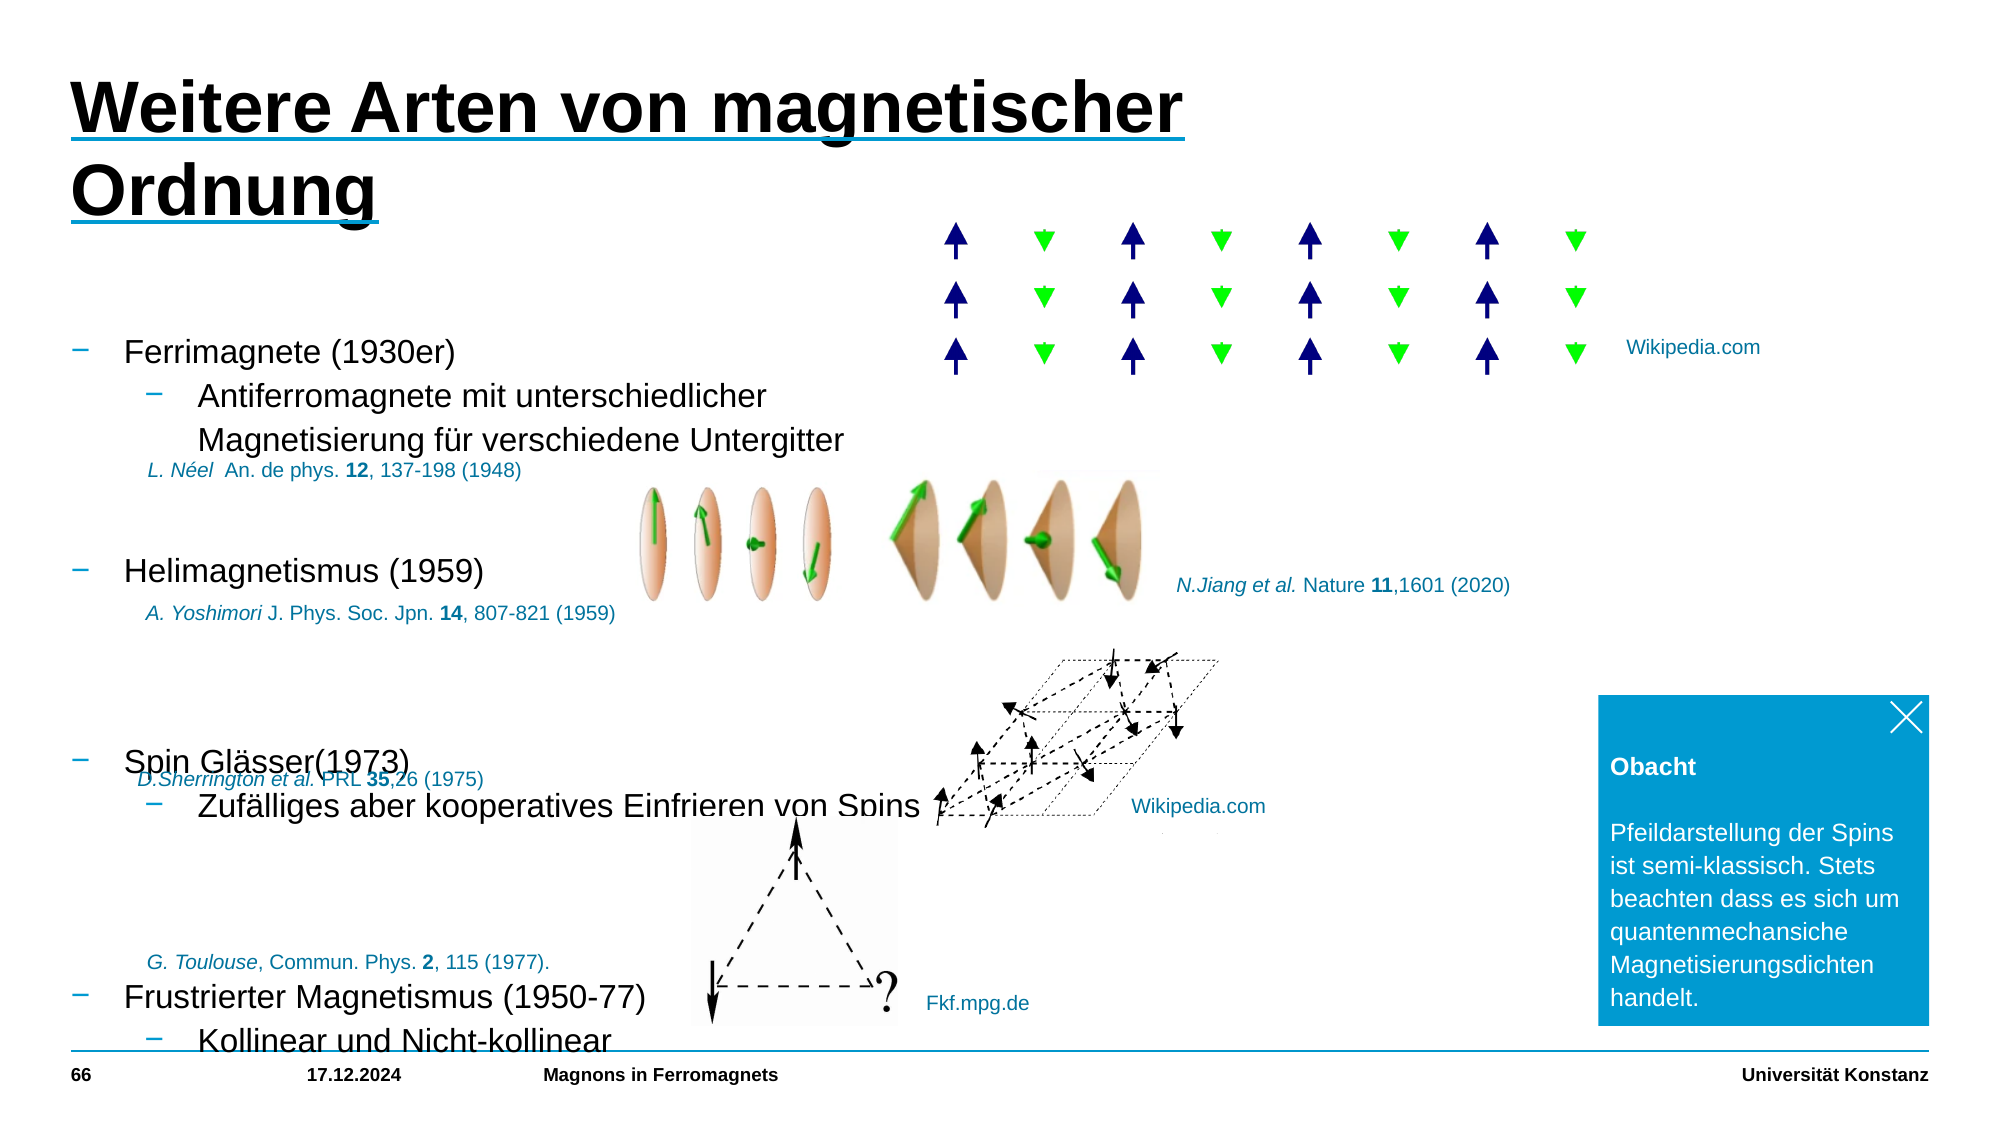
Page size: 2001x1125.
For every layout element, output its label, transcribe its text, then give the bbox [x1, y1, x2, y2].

picture [690, 816, 898, 1027]
footer Magnons in Ferromagnets [543, 1058, 1489, 1094]
text_box D.Sherrington et al. PRL 35,26 (1975) [122, 758, 500, 799]
text_box L. Néel An. de phys. 12, 137-198 (1948) [132, 449, 537, 489]
text_box N.Jiang et al. Nature 11,1601 (2020) [1164, 564, 1526, 604]
text_box Wikipedia.com [1641, 326, 1776, 366]
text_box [1598, 694, 1930, 1027]
picture [880, 470, 1160, 607]
text_box Fkf.mpg.de [911, 981, 1045, 1022]
text_box G. Toulouse, Commun. Phys. 2, 115 (1977). [132, 941, 566, 981]
title Weitere Arten von magnetischer Ordnung [70, 66, 1457, 268]
text_box A. Yoshimori J. Phys. Soc. Jpn. 14, 807-821 (1959) [131, 591, 631, 632]
text_box Wikipedia.com [1230, 785, 1281, 825]
picture [611, 471, 844, 603]
picture [897, 184, 1636, 410]
picture [931, 642, 1225, 834]
slide_number 66 [70, 1058, 276, 1094]
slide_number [306, 1058, 512, 1094]
list Ferrimagnete (1930er) Antiferromagnete mit unterschiedlicher Magnetisierung für verschiedene Untergitter Helimagnetismus (1959) Spin Glässer(1973) Zufälliges aber kooperatives Einfrieren von Spins Frustrierter Magnetismus (1950-77) Kollinear und Nicht-kollinear [70, 326, 985, 1000]
